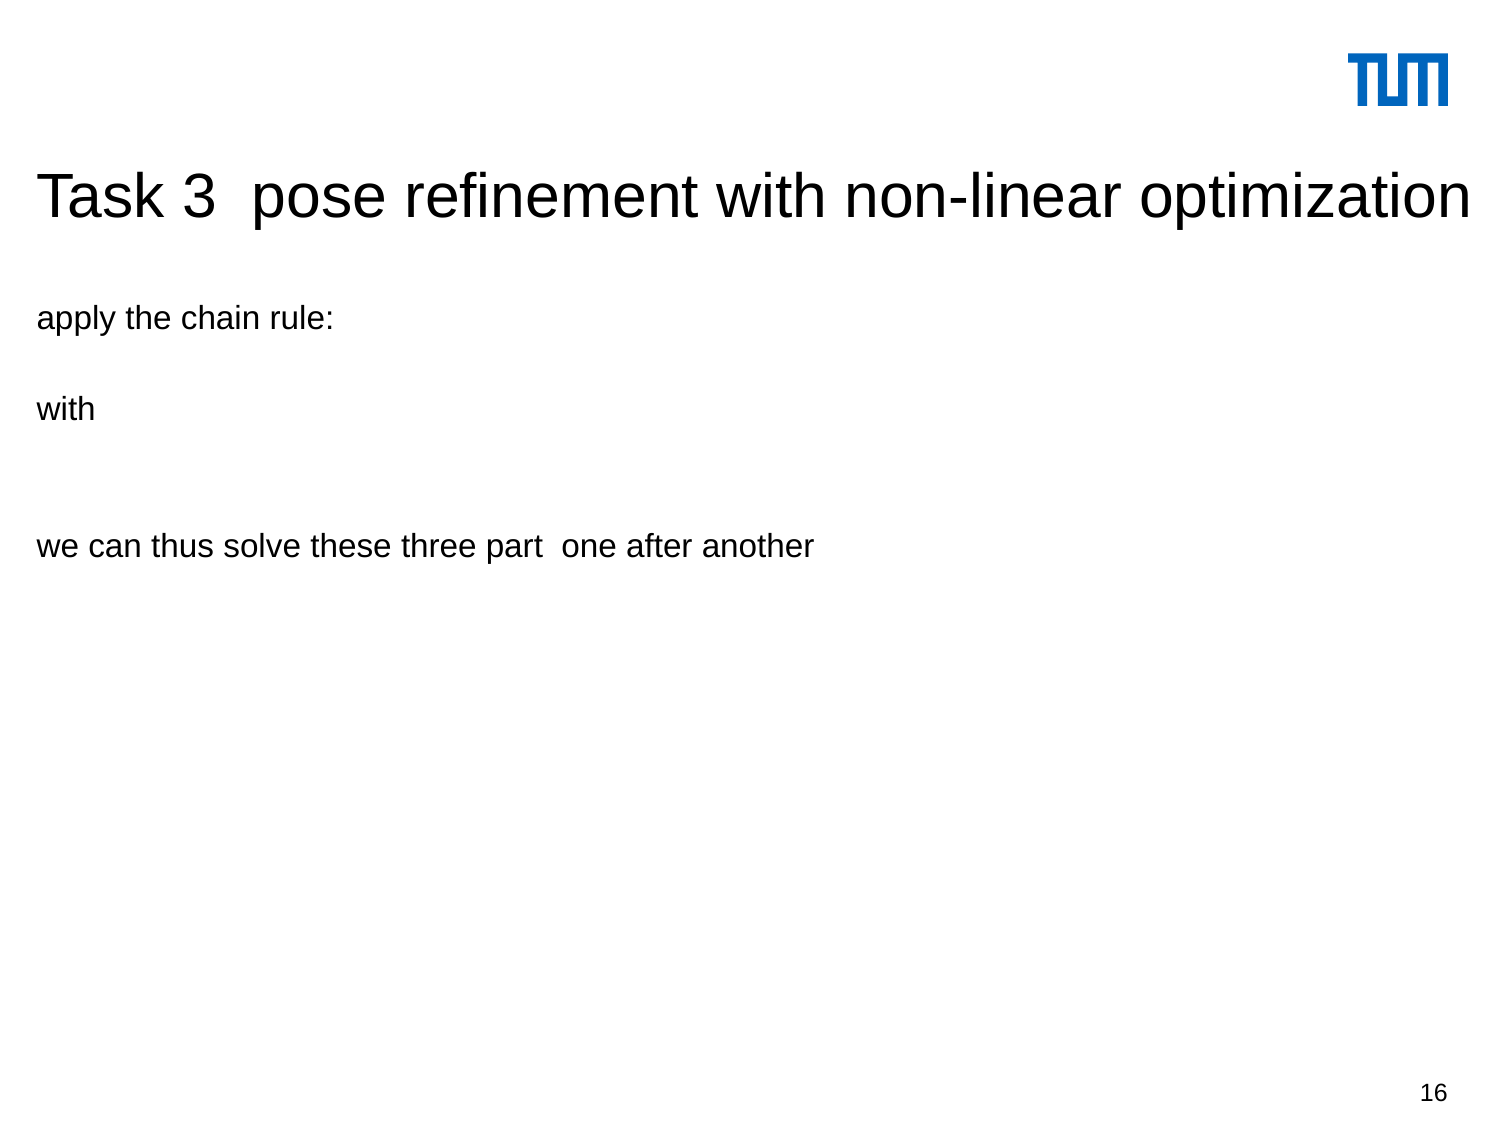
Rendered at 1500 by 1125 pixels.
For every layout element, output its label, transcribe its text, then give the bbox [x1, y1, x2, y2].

slide_number 16 [1111, 1061, 1448, 1122]
title Task 3 pose refinement with non-linear optimization [36, 162, 1485, 231]
